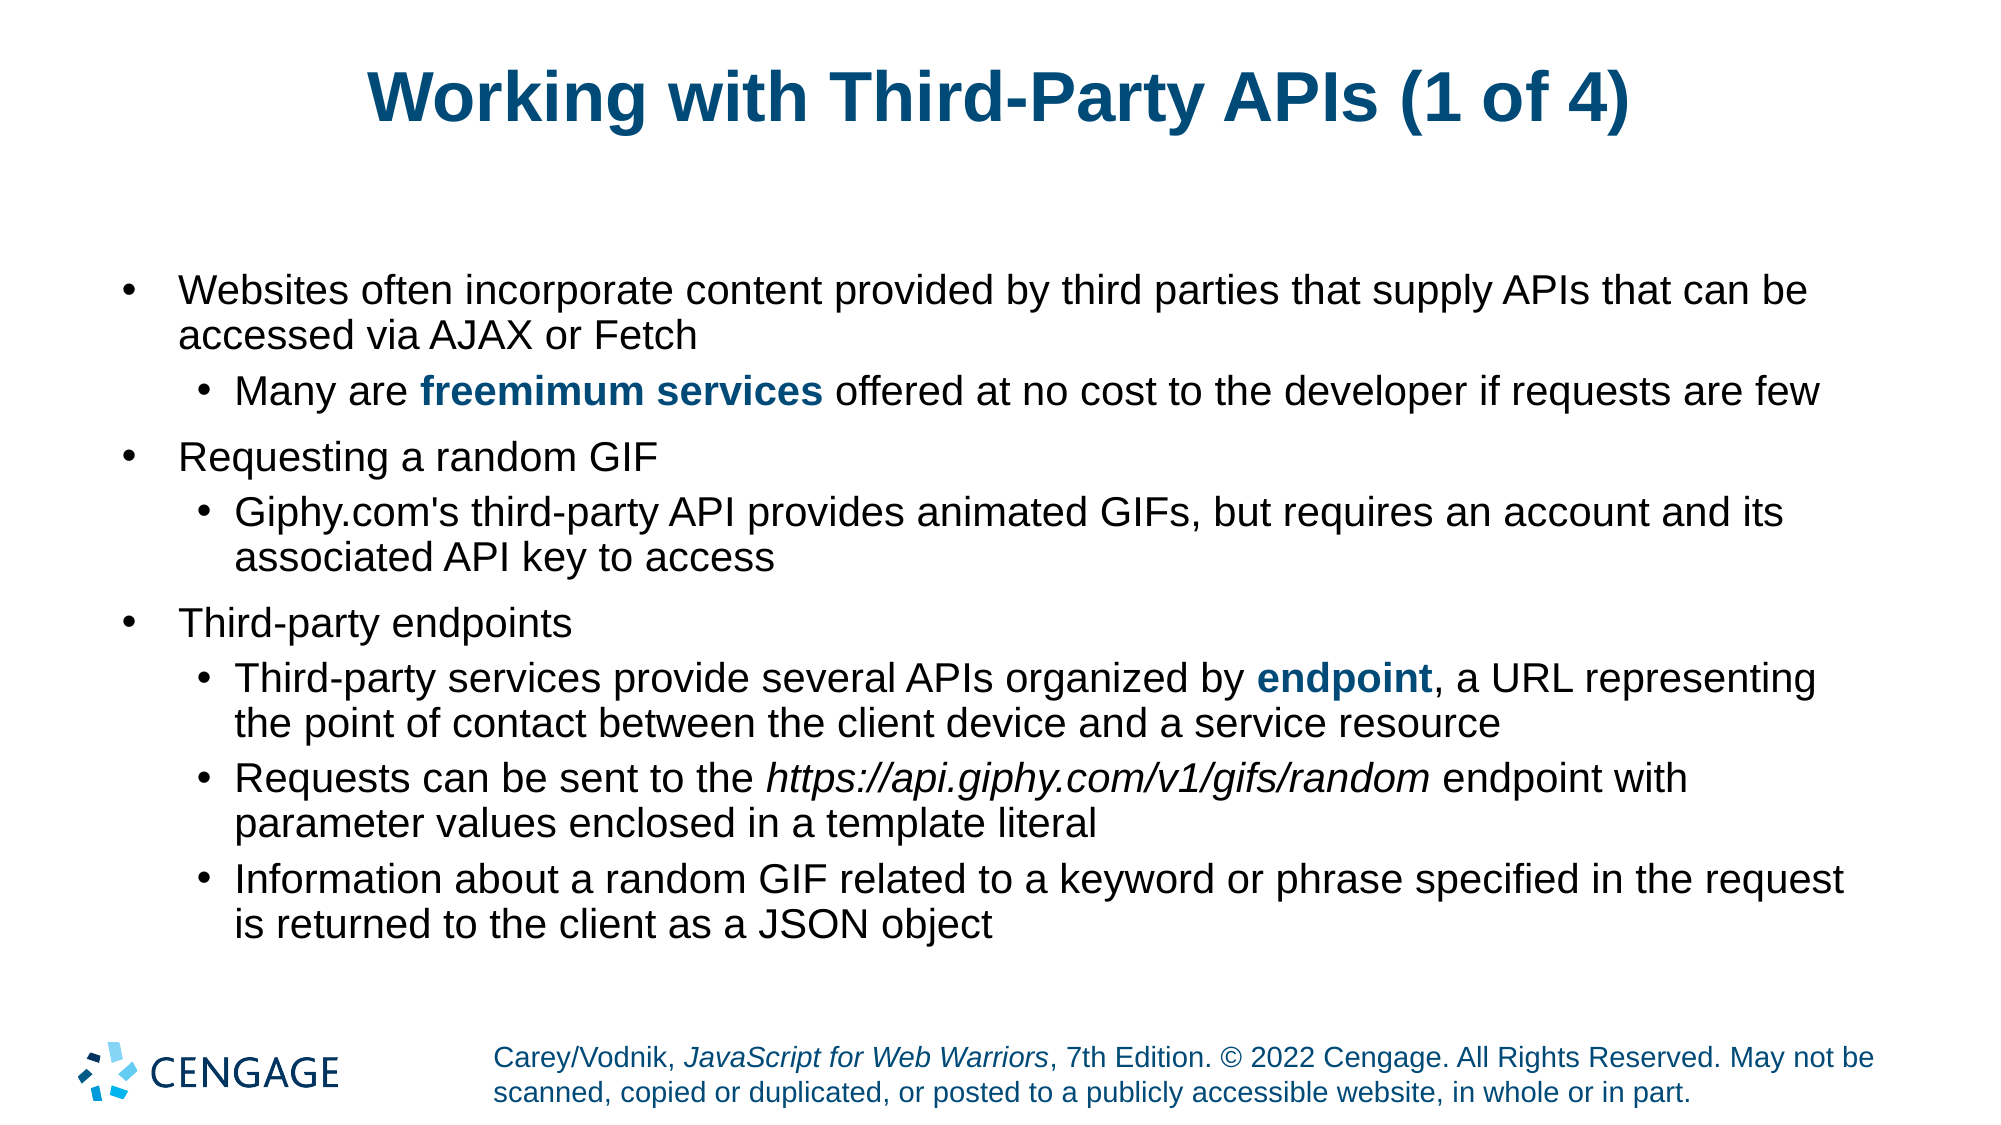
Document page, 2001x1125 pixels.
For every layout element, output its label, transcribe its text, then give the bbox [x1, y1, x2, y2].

list Websites often incorporate content provided by third parties that supply APIs that can be accessed via AJAX or Fetch Many are freemimum services offered at no cost to the developer if requests are few Requesting a random GIF Giphy.com's third-party API provides animated GIFs, but requires an account and its associated API key to access Third-party endpoints Third-party services provide several APIs organized by endpoint, a URL representing the point of contact between the client device and a service resource Requests can be sent to the https://api.giphy.com/v1/gifs/random endpoint with parameter values enclosed in a template literal Information about a random GIF related to a keyword or phrase specified in the request is returned to the client as a JSON object [121, 268, 1880, 990]
picture [78, 1042, 338, 1101]
title Working with Third-Party APIs (1 of 4) [137, 59, 1863, 171]
